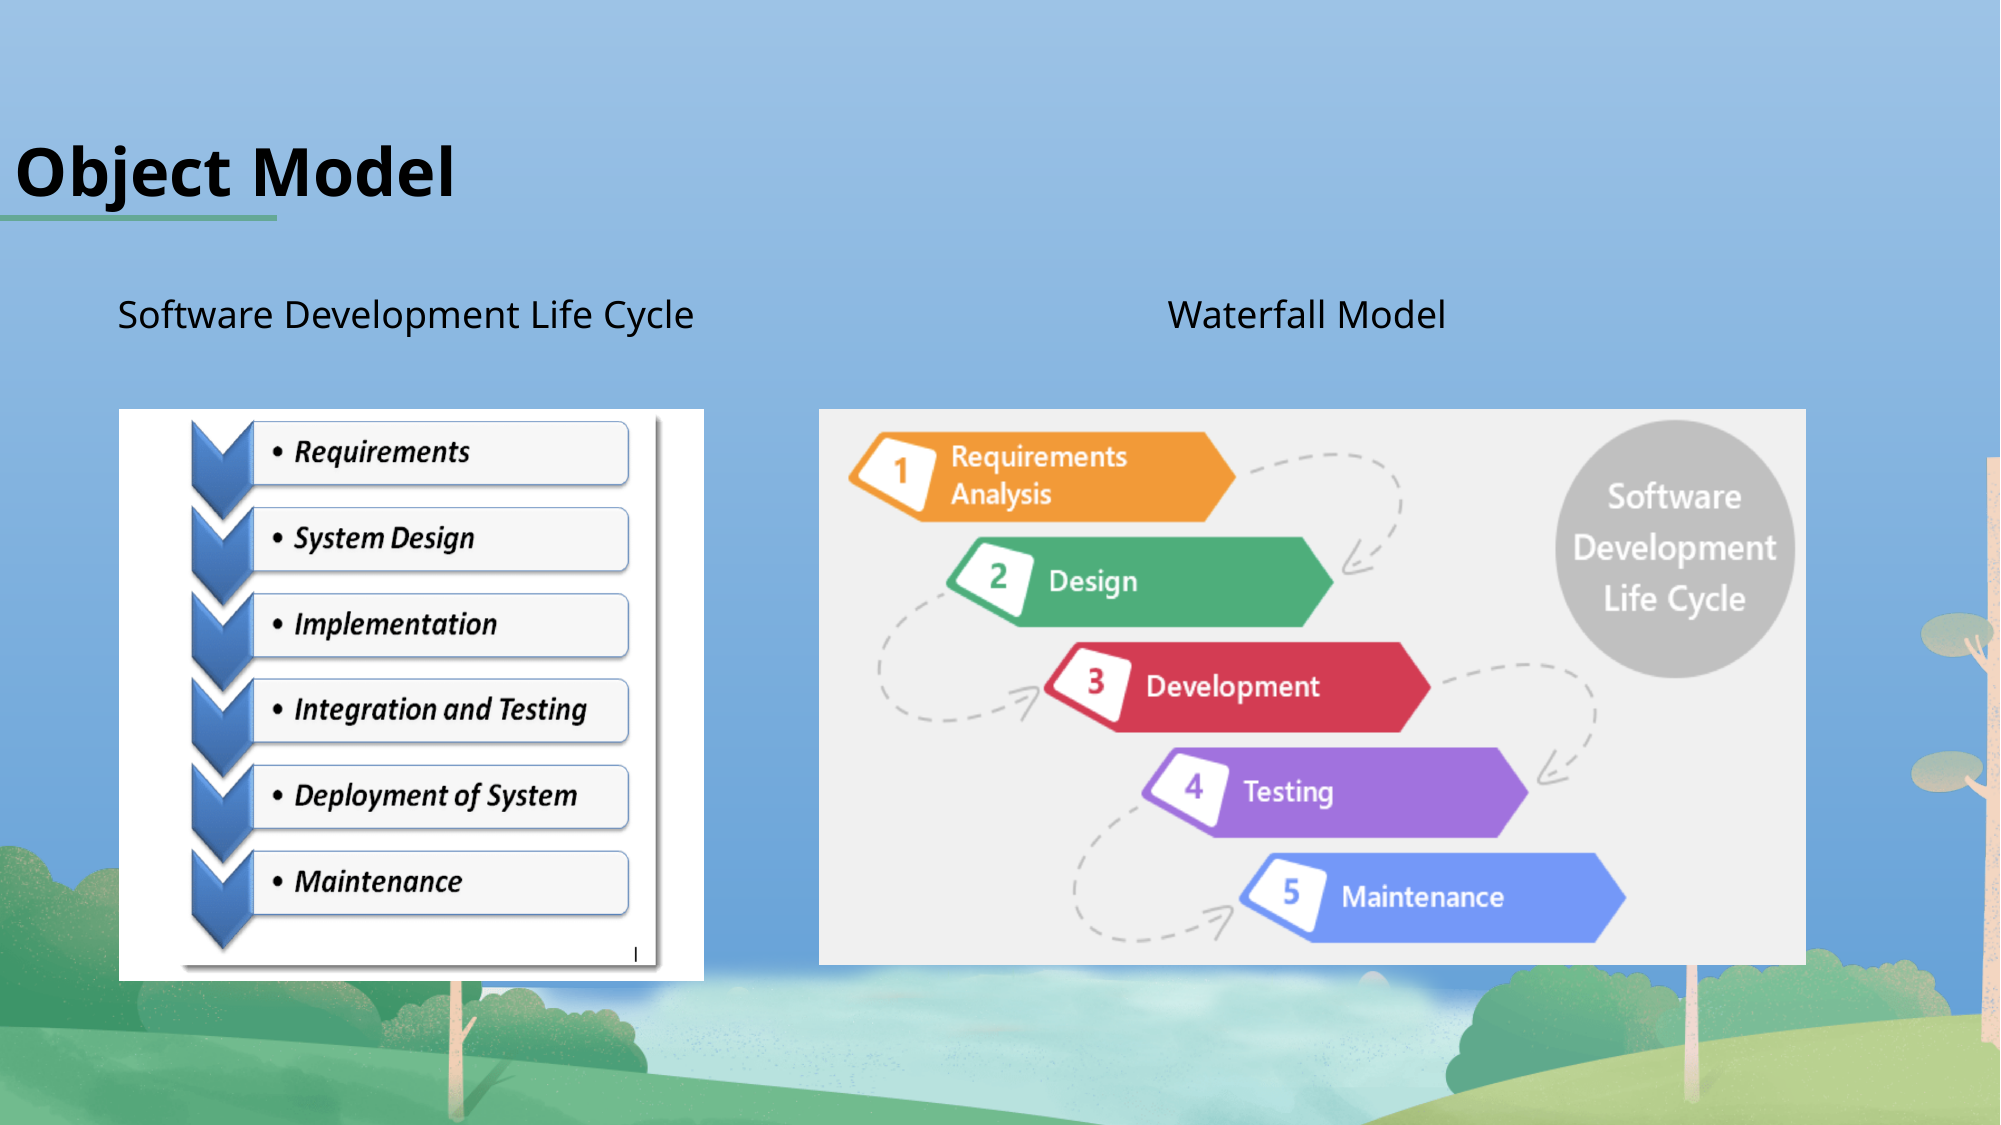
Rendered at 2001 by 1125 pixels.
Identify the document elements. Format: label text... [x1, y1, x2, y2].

text_box Object Model [0, 122, 820, 217]
text_box Software Development Life Cycle [102, 283, 721, 344]
picture [0, 409, 2000, 1125]
text_box Waterfall Model [1152, 283, 1472, 344]
